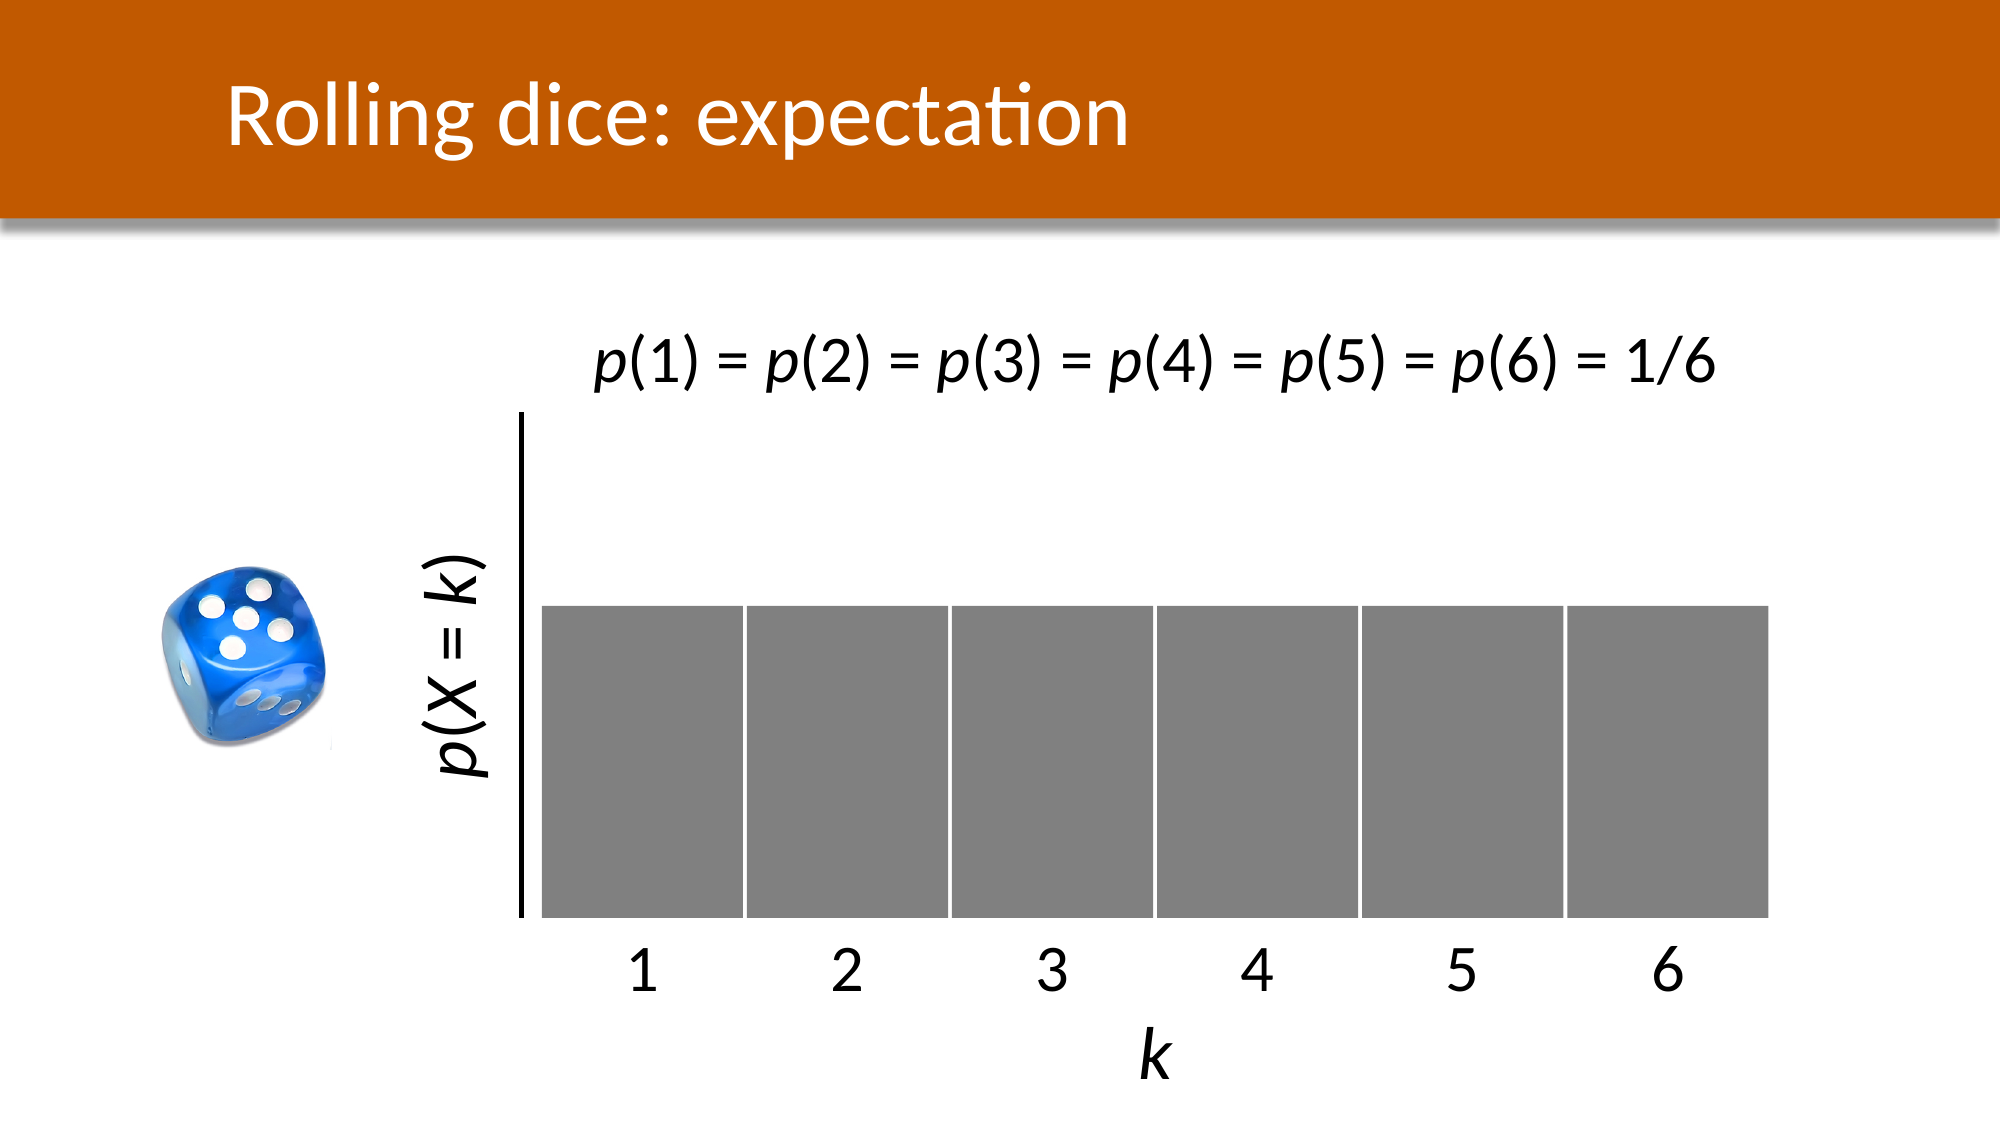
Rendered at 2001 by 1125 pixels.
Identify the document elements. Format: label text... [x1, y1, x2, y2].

text_box 1 [610, 919, 674, 997]
text_box p(1) = p(2) = p(3) = p(4) = p(5) = p(6) = 1/6 [541, 308, 1769, 403]
text_box [951, 605, 1154, 919]
text_box [1156, 605, 1359, 919]
text_box Rolling dice: expectation [210, 17, 2000, 201]
picture [156, 563, 332, 750]
text_box 6 [1636, 919, 1700, 997]
text_box 3 [1020, 919, 1085, 997]
text_box 4 [1225, 919, 1290, 997]
text_box [541, 605, 744, 919]
text_box p(X = k) [394, 412, 500, 918]
text_box k [541, 997, 1769, 1102]
text_box 5 [1430, 919, 1495, 997]
text_box [746, 605, 949, 919]
text_box [1361, 605, 1564, 919]
text_box 2 [815, 919, 880, 997]
text_box [0, 0, 2000, 219]
text_box [1566, 605, 1769, 919]
